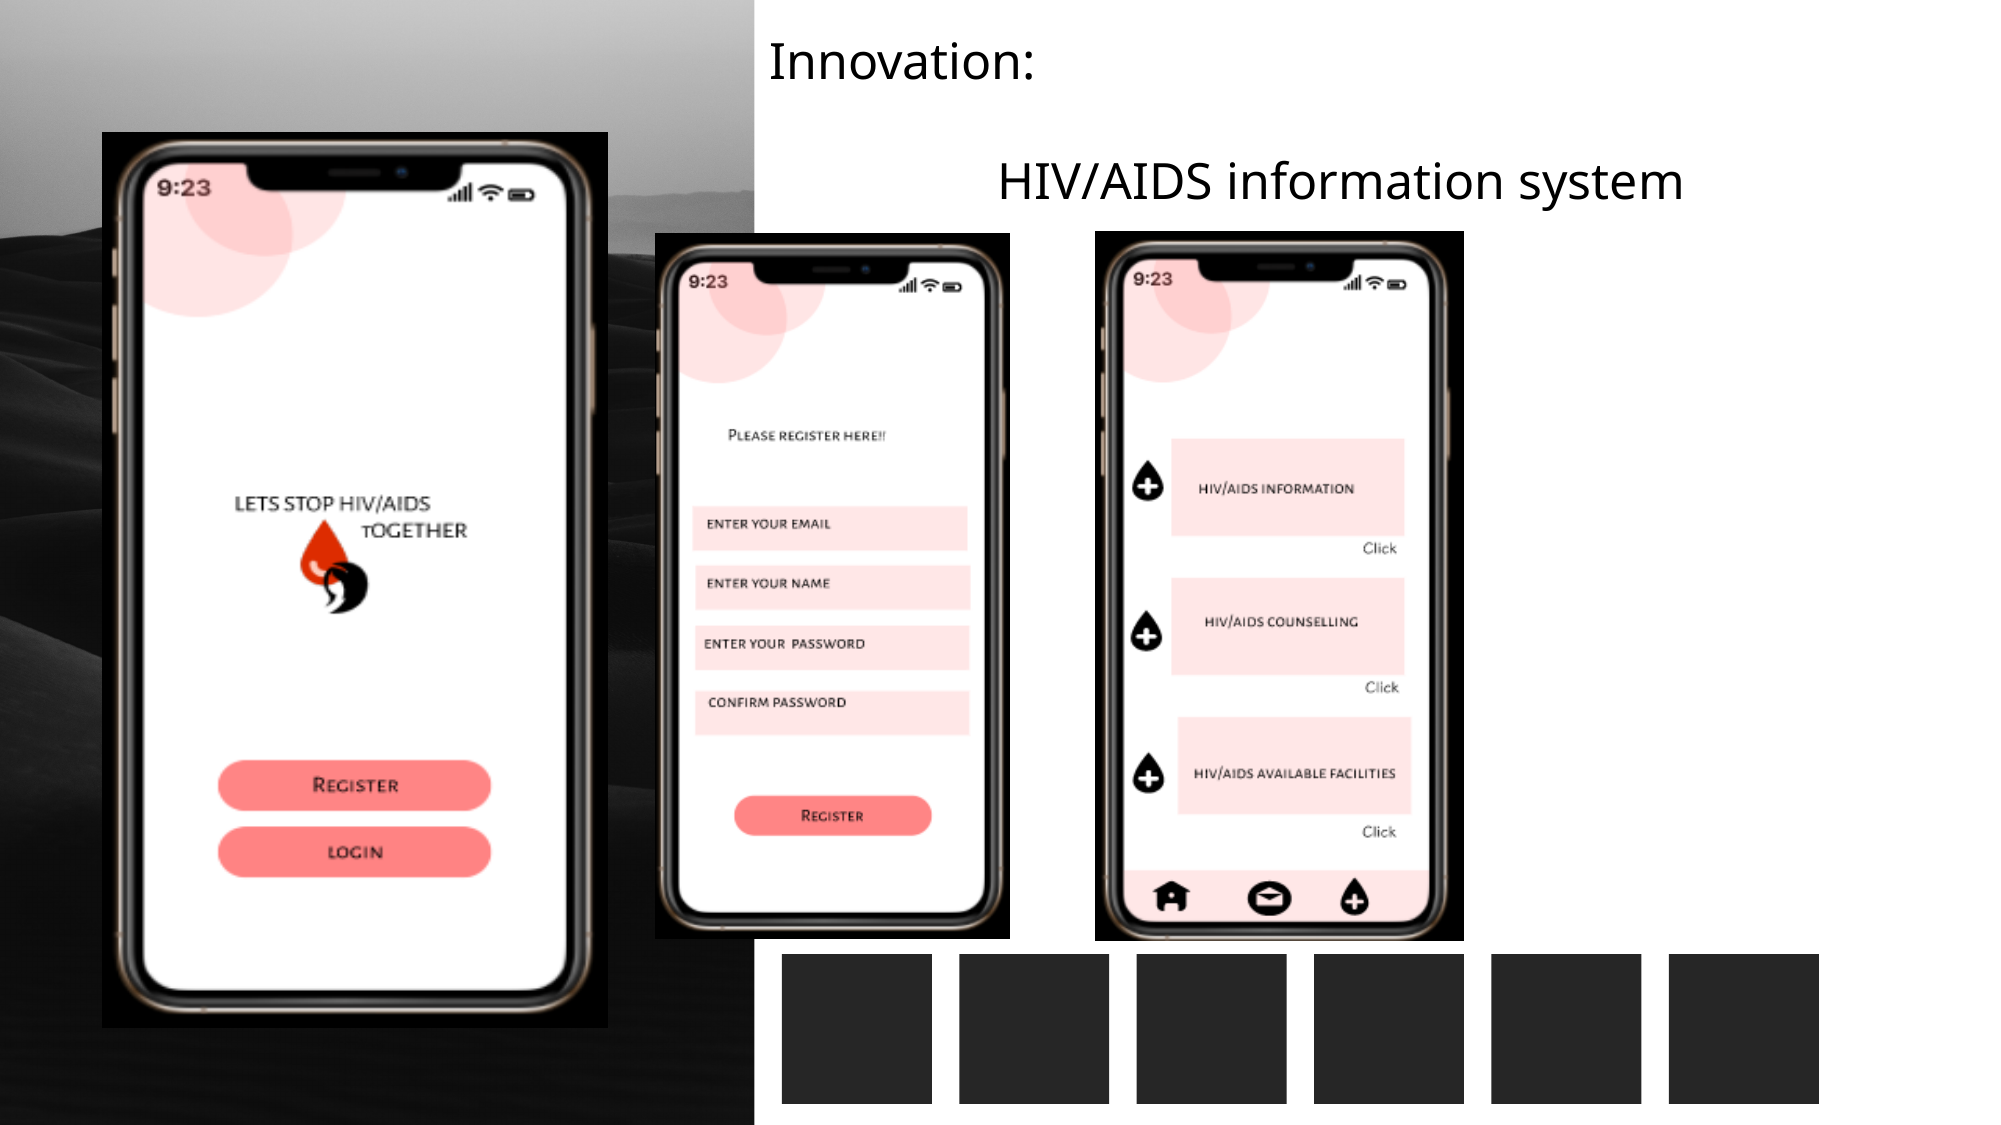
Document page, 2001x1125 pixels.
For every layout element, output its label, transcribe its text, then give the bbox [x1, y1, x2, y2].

text_box [958, 953, 1110, 1105]
text_box [1136, 953, 1288, 1105]
text_box [1313, 953, 1465, 1105]
text_box Innovation: HIV/AIDS information system [755, 21, 1929, 217]
text_box [781, 953, 933, 1105]
picture [0, 0, 1010, 1125]
text_box [1490, 953, 1642, 1105]
picture [1095, 231, 1464, 941]
text_box [1668, 953, 1820, 1105]
